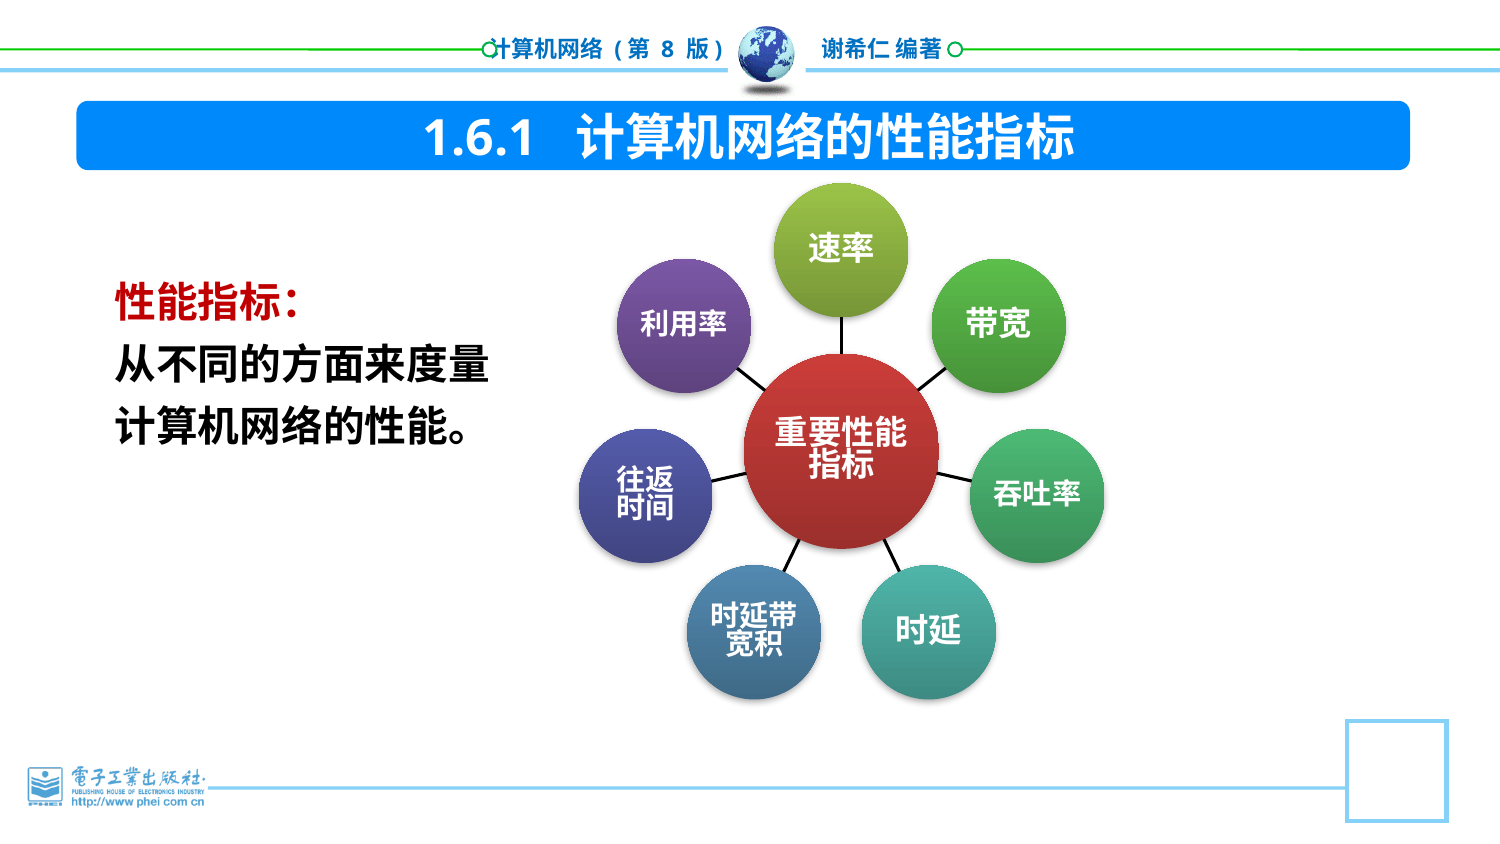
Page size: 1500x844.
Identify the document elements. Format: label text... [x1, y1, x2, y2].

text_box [372, 182, 1311, 701]
picture [736, 24, 796, 100]
list 1.6.1 计算机网络的性能指标 [204, 105, 1293, 166]
picture [23, 764, 208, 809]
text_box 性能指标： 从不同的方面来度量计算机网络的性能。 [99, 255, 367, 458]
